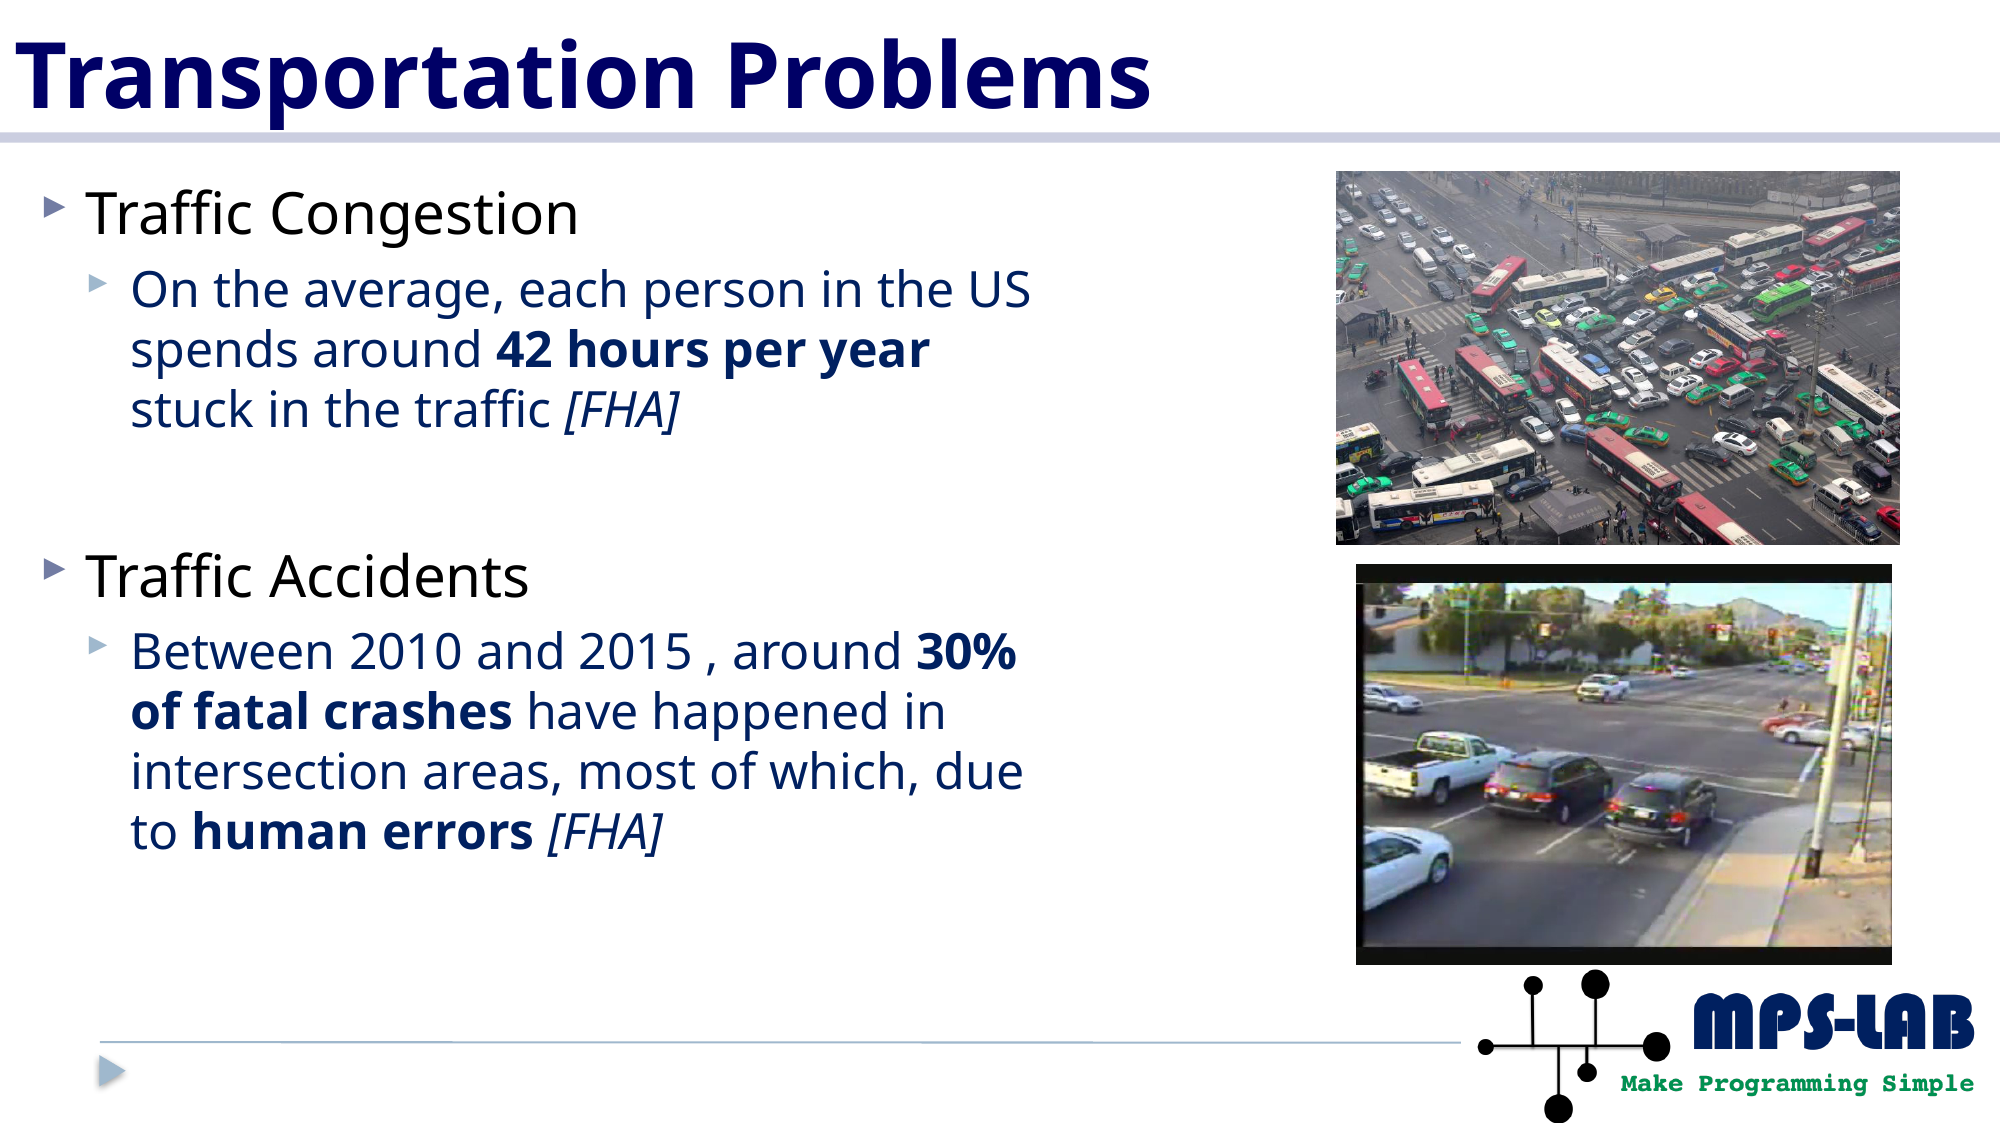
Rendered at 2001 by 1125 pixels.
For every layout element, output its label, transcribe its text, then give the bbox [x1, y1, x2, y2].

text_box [1355, 563, 1893, 966]
picture [1336, 171, 1900, 545]
list Traffic Congestion On the average, each person in the US spends around 42 hours per year stuck in the traffic [FHA] Traffic Accidents Between 2010 and 2015 , around 30% of fatal crashes have happened in intersection areas, most of which, due to human errors [FHA] [25, 169, 1057, 1003]
title Transportation Problems [0, 0, 2000, 134]
picture [1477, 950, 2001, 1123]
